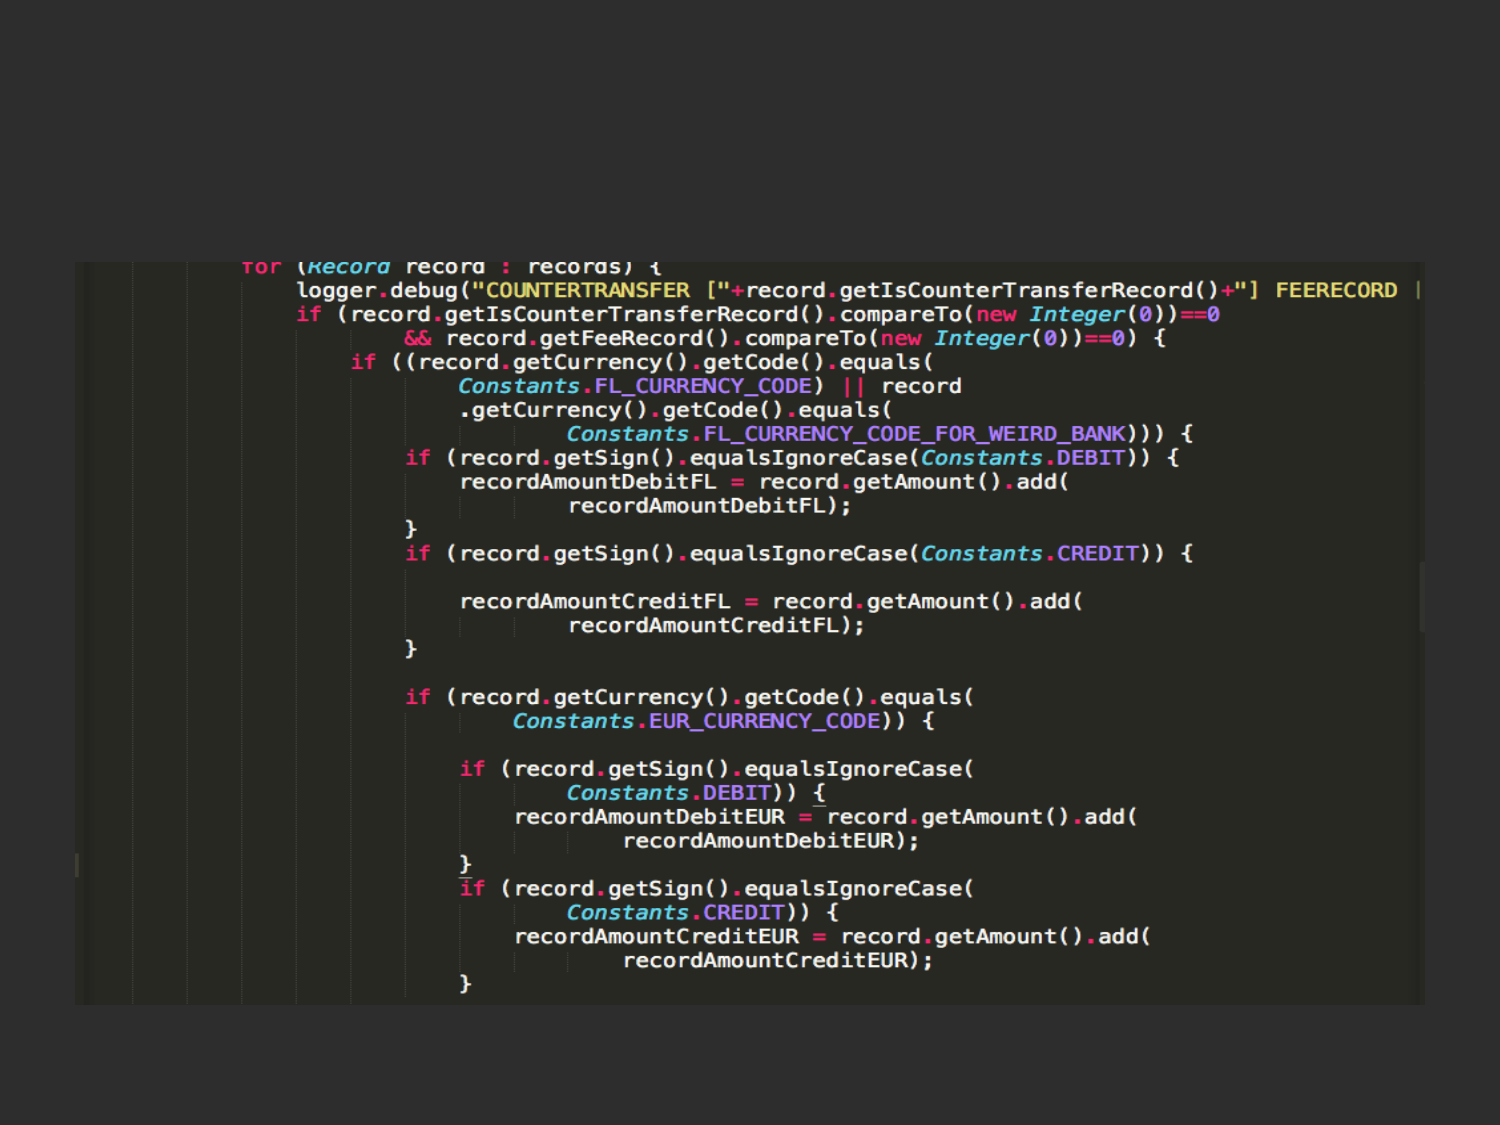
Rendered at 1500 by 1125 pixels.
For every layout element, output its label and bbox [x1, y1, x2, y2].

list [74, 262, 1426, 1006]
